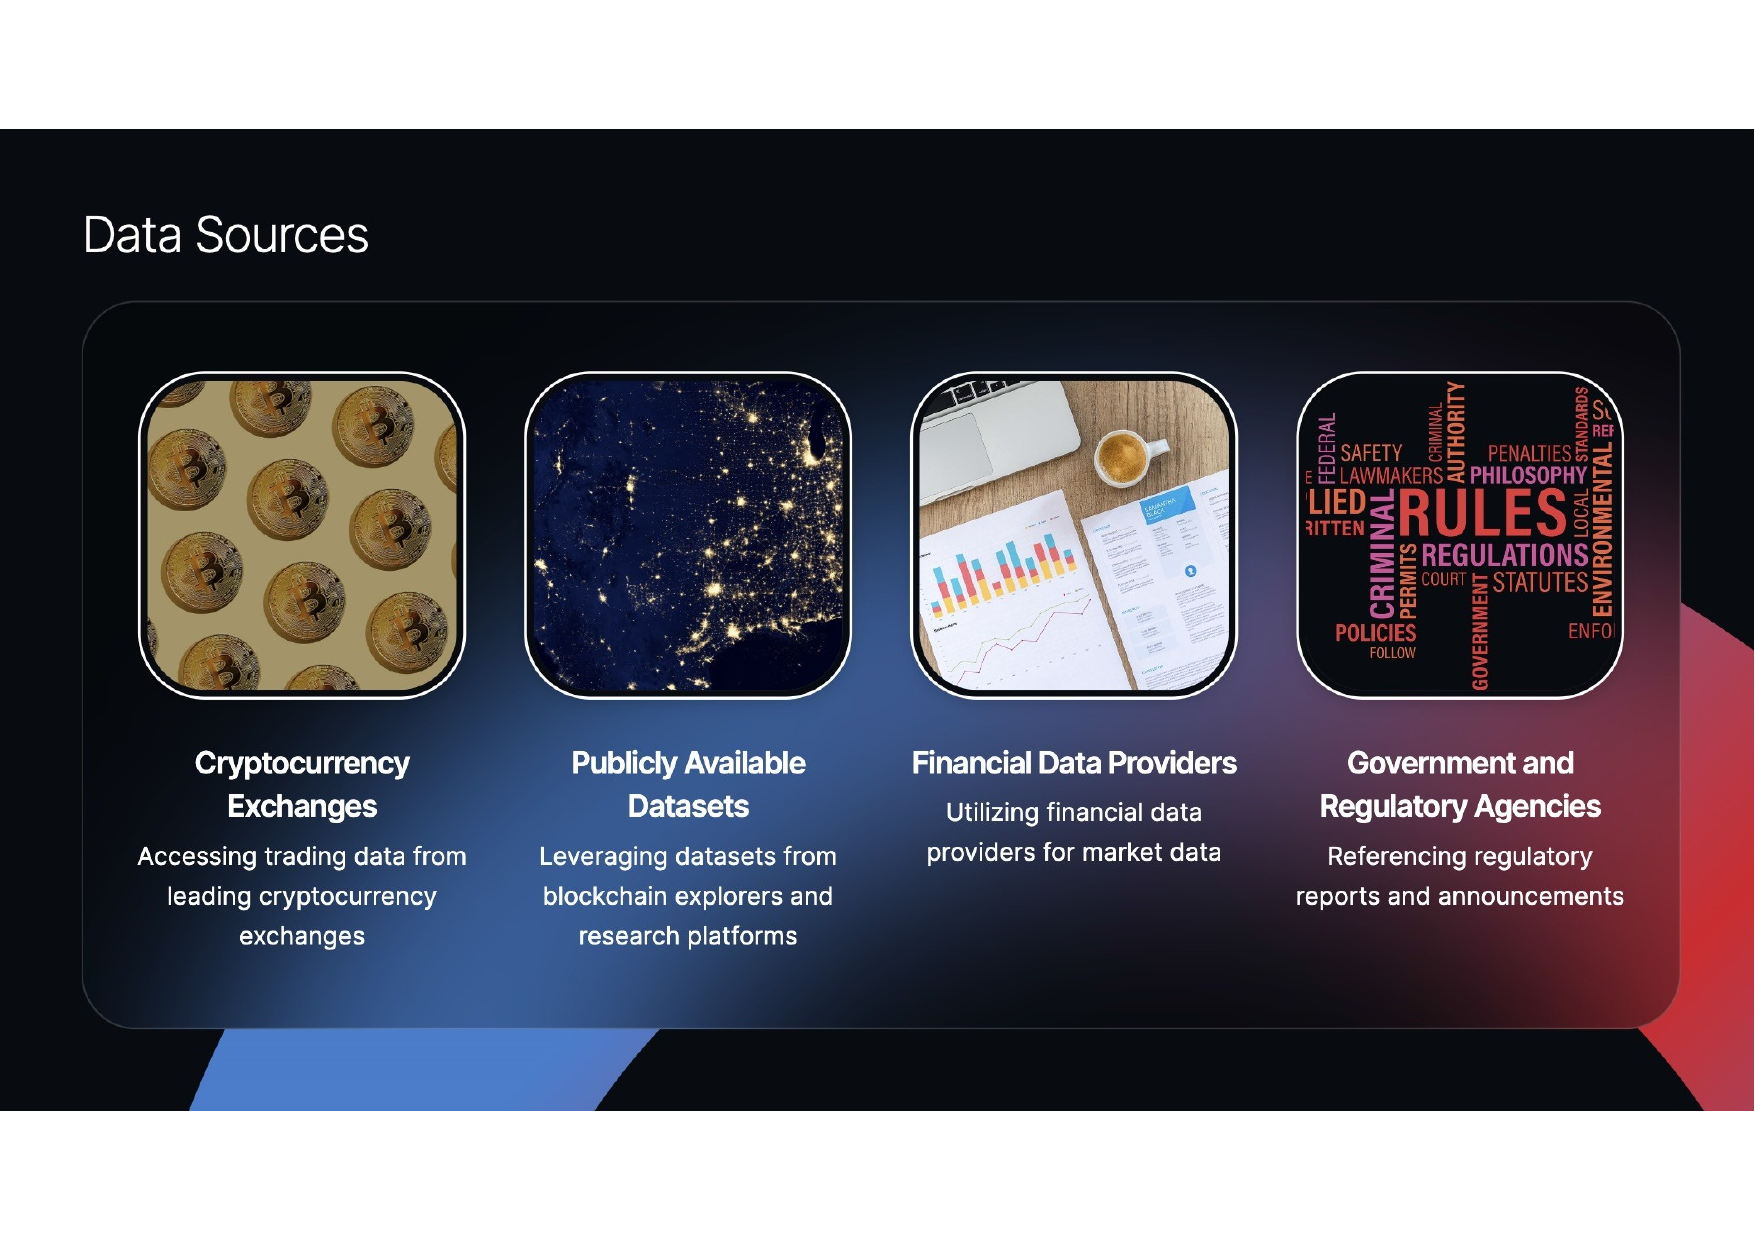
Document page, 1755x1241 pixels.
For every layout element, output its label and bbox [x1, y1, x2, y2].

text_box [0, 129, 1754, 1111]
